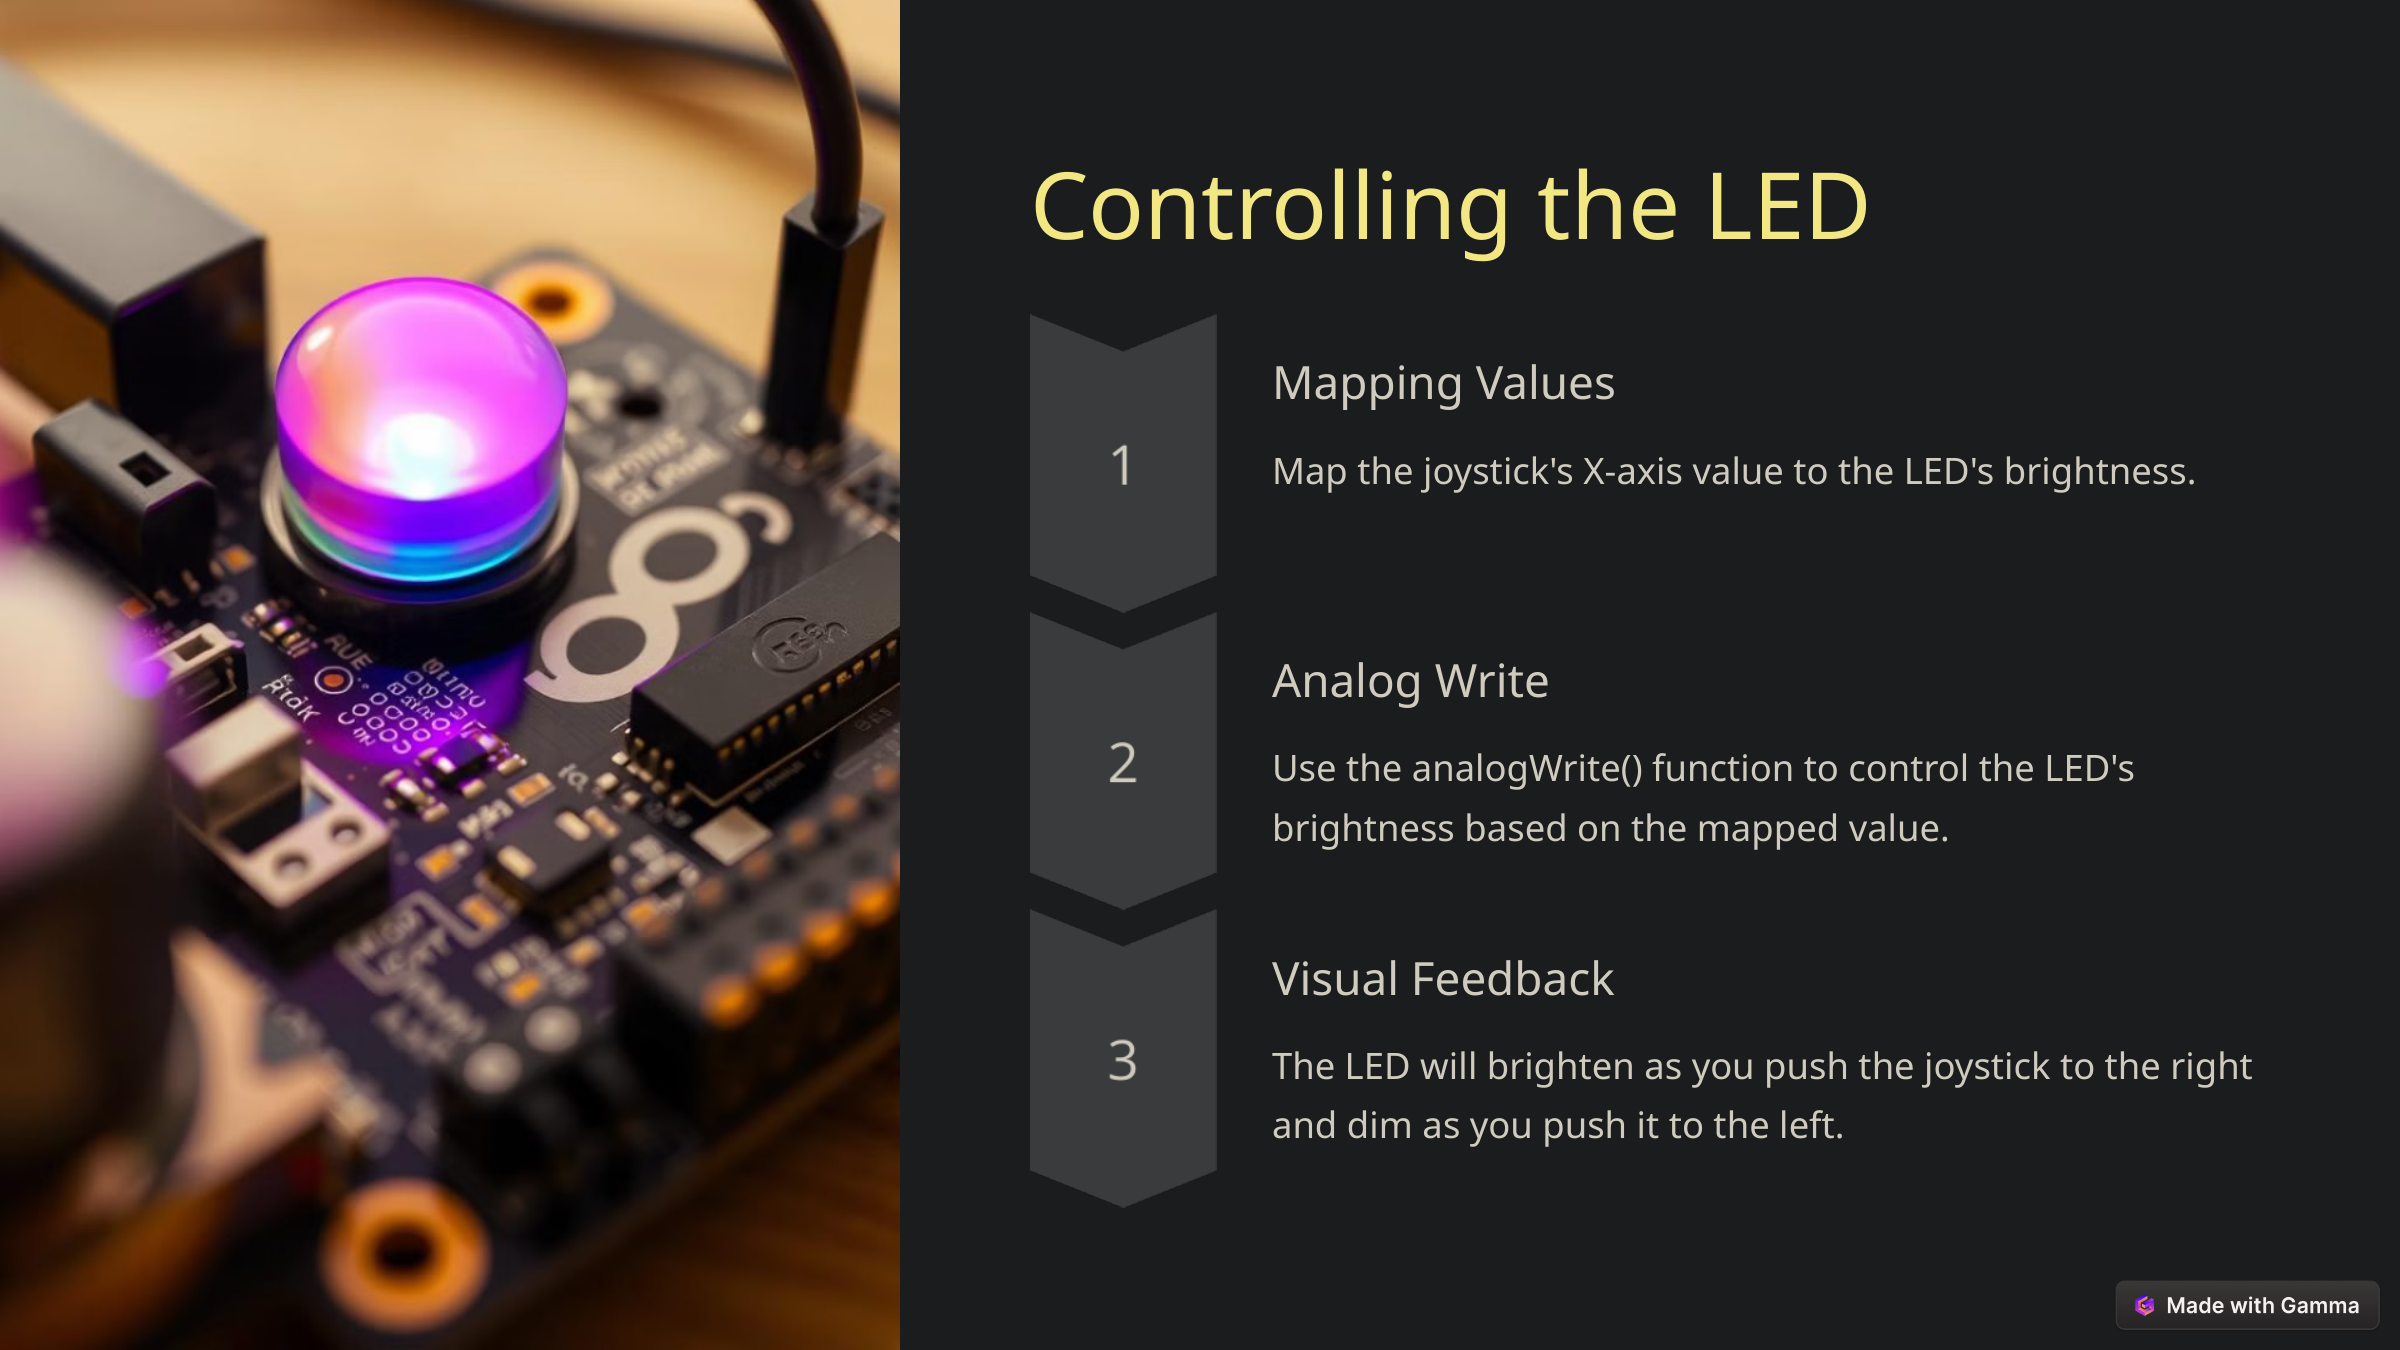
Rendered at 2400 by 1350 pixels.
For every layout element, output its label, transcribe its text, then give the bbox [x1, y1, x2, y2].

text_box Controlling the LED [1030, 142, 1961, 259]
picture [0, 0, 900, 1350]
text_box Mapping Values [1271, 351, 1738, 410]
text_box Analog Write [1271, 649, 1738, 708]
picture [1030, 314, 1217, 1208]
picture [2106, 1271, 2389, 1339]
text_box Use the analogWrite() function to control the LED's brightness based on the mapped value. [1272, 729, 2270, 849]
text_box Visual Feedback [1271, 947, 1738, 1006]
text_box The LED will brighten as you push the joystick to the right and dim as you push it to the left. [1272, 1027, 2270, 1147]
text_box Map the joystick's X-axis value to the LED's brightness. [1272, 432, 2270, 492]
